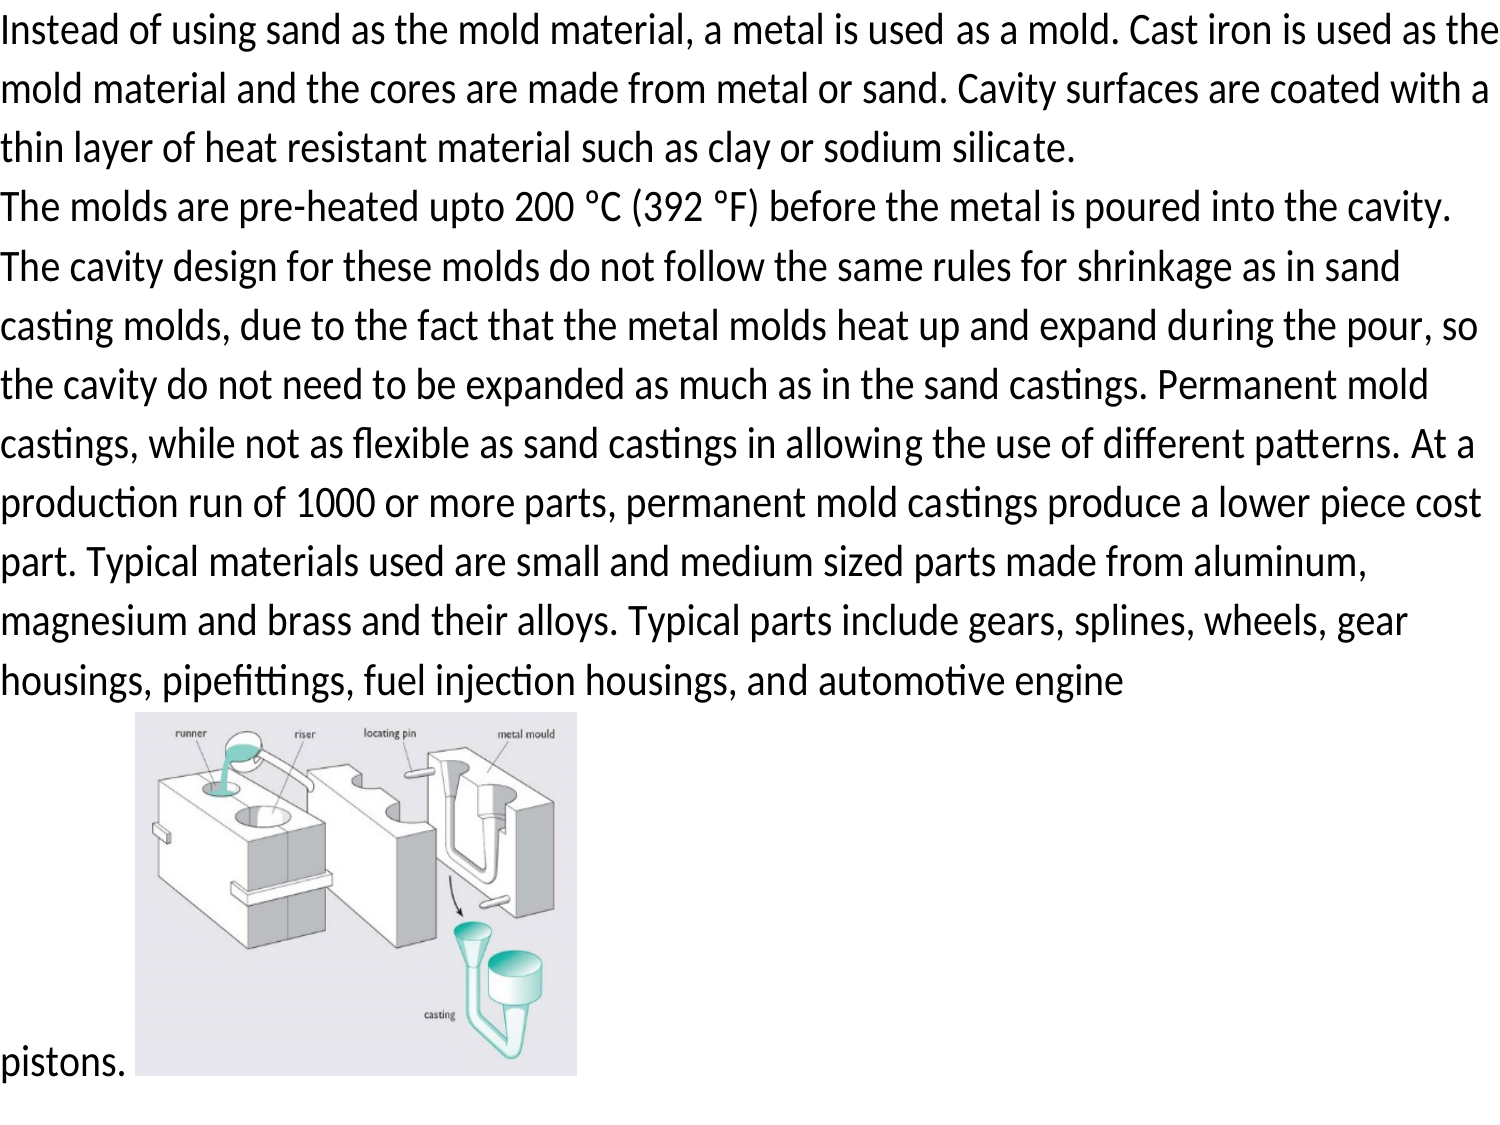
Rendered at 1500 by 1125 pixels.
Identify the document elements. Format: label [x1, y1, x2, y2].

list [0, 2, 1500, 1125]
